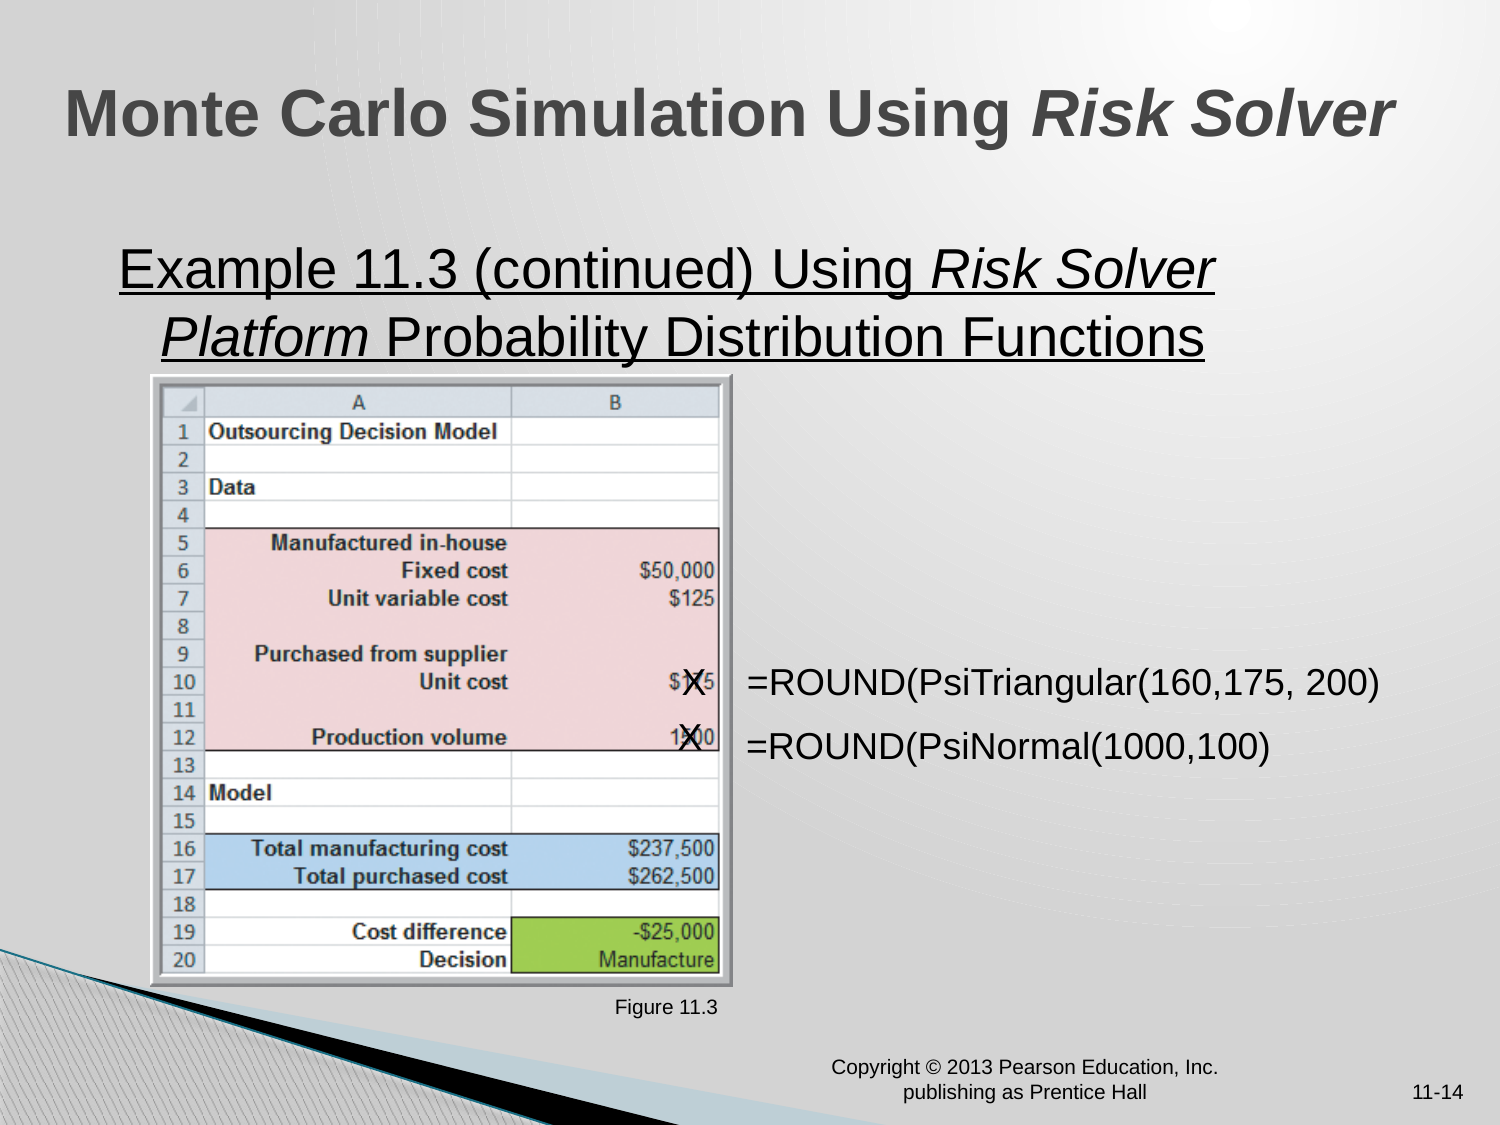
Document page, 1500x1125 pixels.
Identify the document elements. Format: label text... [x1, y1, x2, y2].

footer Copyright © 2013 Pearson Education, Inc. publishing as Prentice Hall [812, 1051, 1238, 1112]
text_box Figure 11.3 [599, 997, 733, 1027]
title Monte Carlo Simulation Using Risk Solver [50, 45, 1425, 175]
text_box =ROUND(PsiTriangular(160,175, 200) [738, 650, 1396, 710]
slide_number 11-14 [1362, 1051, 1479, 1112]
picture [149, 374, 734, 987]
text_box =ROUND(PsiNormal(1000,100) [738, 714, 1286, 774]
list Example 11.3 (continued) Using Risk Solver Platform Probability Distribution Functions [85, 224, 1436, 968]
